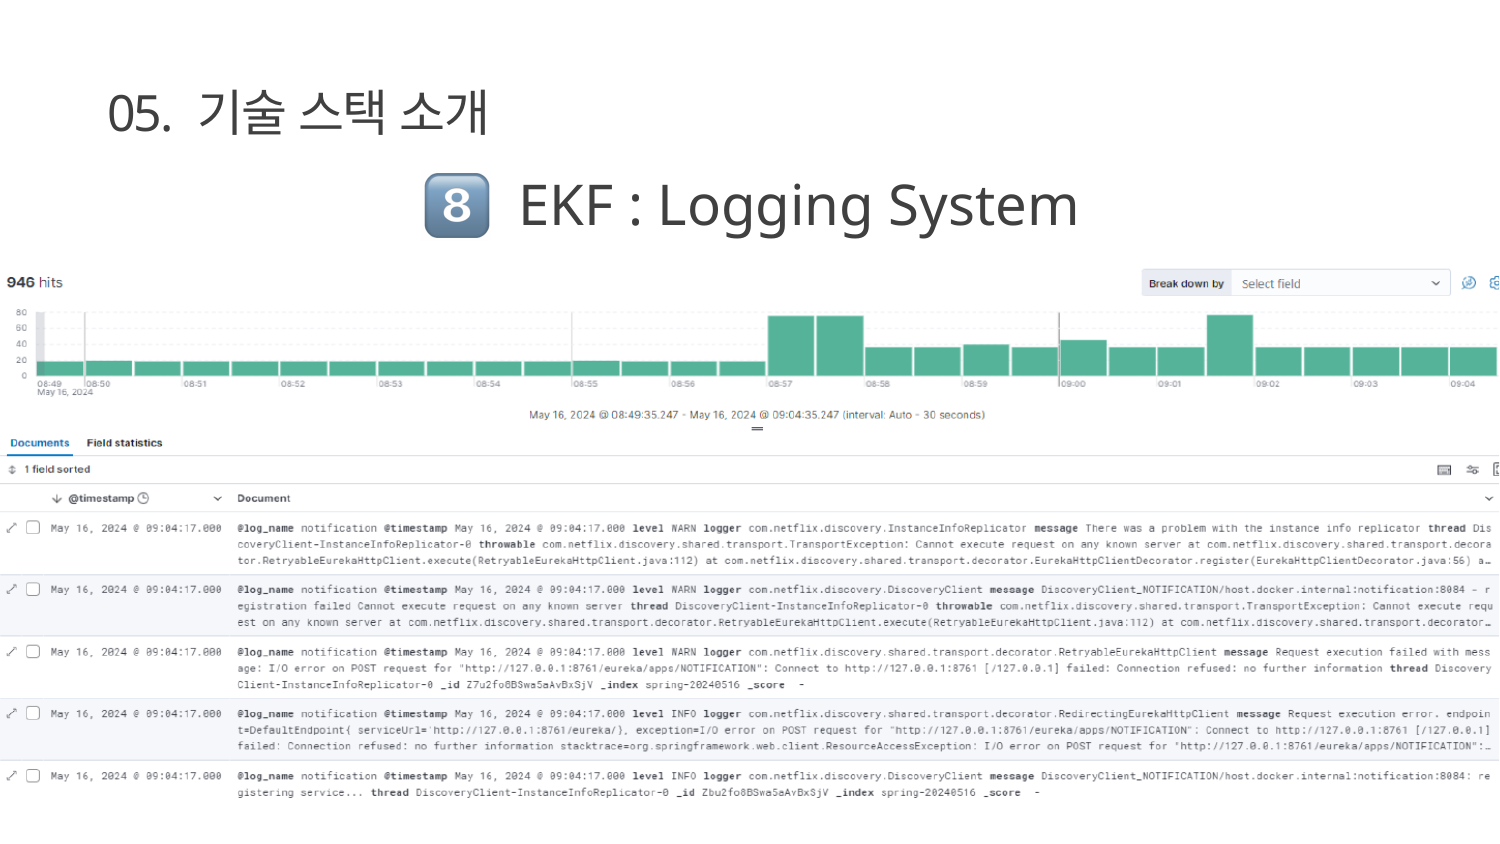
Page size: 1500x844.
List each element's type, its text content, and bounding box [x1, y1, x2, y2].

picture [421, 170, 491, 241]
picture [0, 263, 1500, 819]
text_box 05. 기술 스택 소개 [105, 79, 781, 142]
text_box EKF : Logging System [503, 166, 1093, 237]
